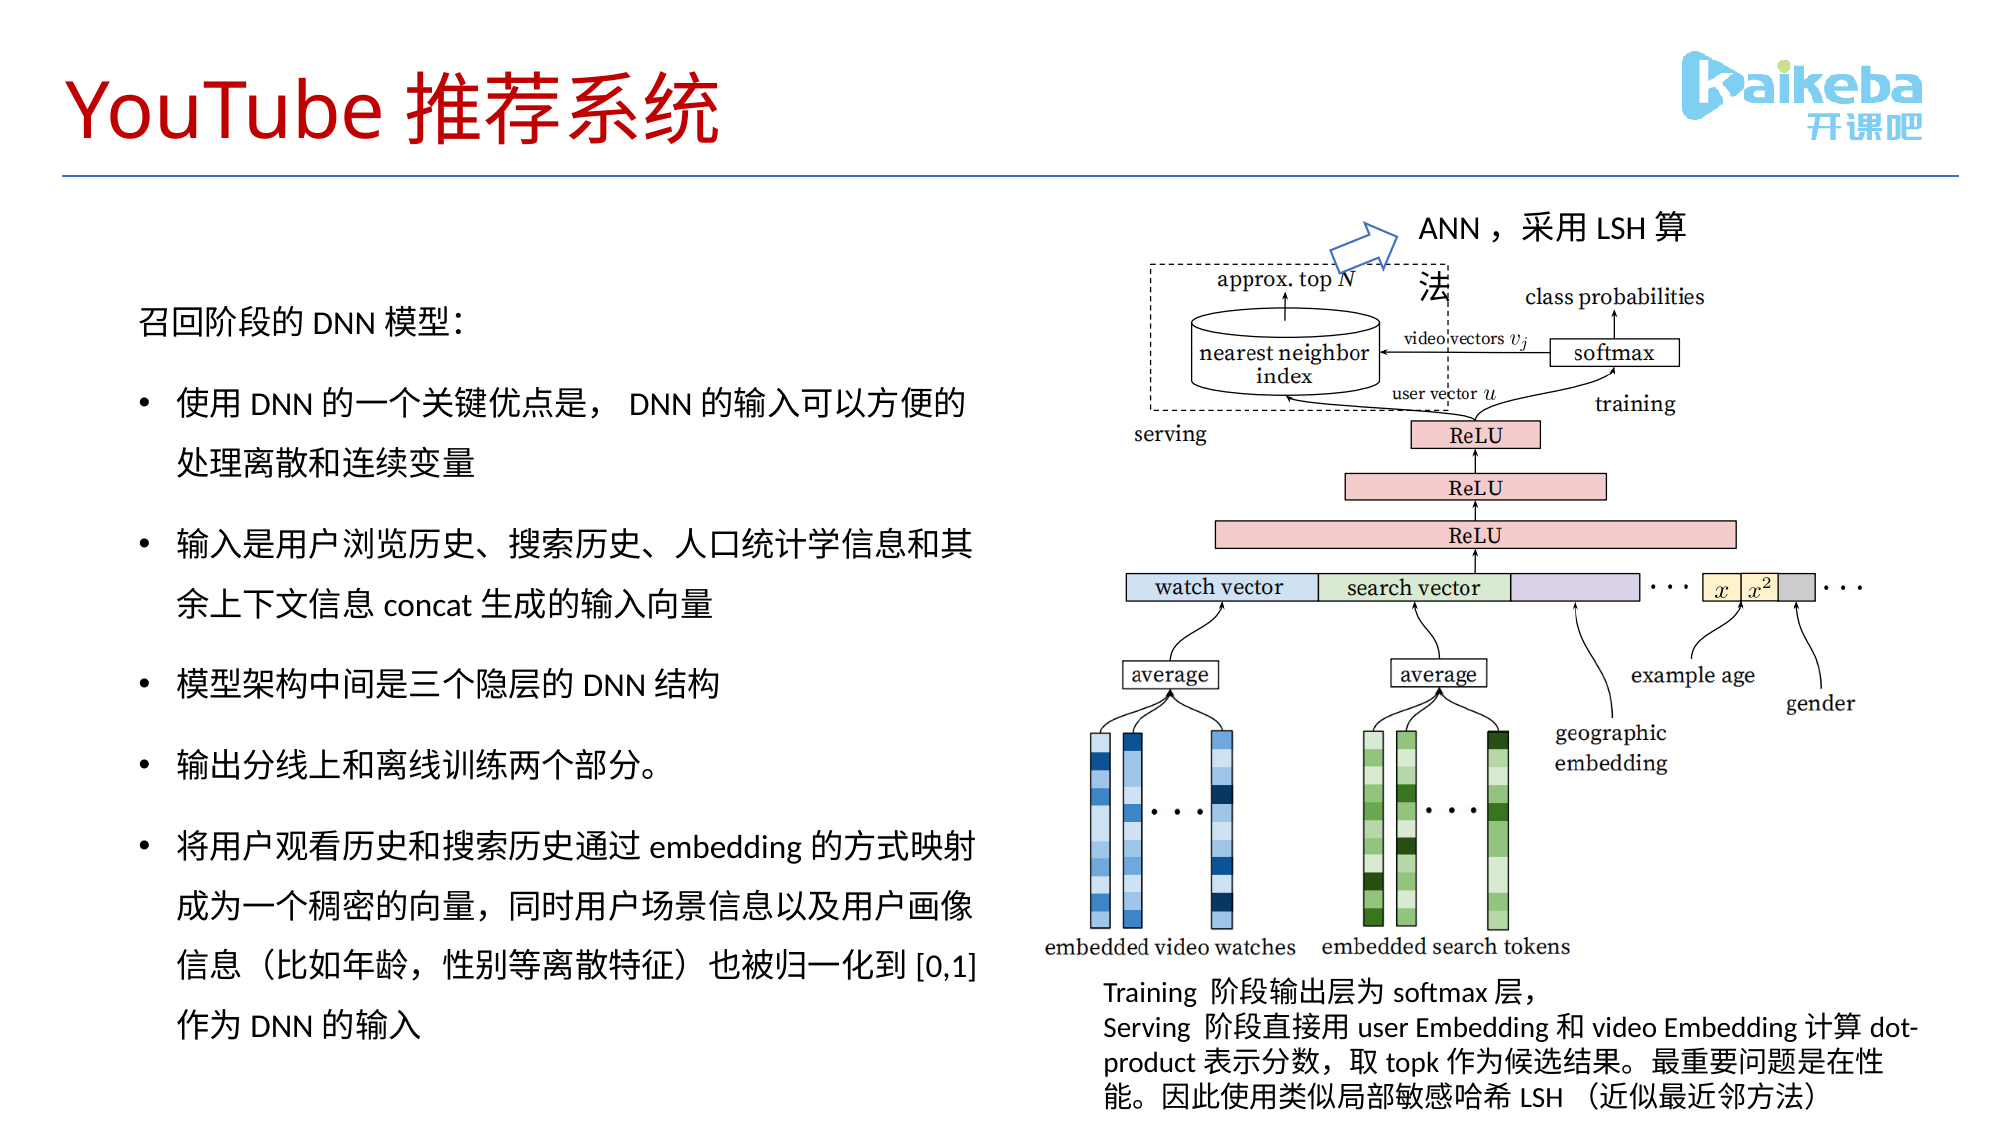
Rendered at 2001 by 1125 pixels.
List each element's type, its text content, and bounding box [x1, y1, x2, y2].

title YouTube推荐系统 [57, 59, 1728, 167]
text_box Training 阶段输出层为softmax层， Serving 阶段直接用user Embedding和video Embedding计算dot-product表示分数，取topk作为候选结果。最重要问题是在性能。因此使用类似局部敏感哈希LSH（近似最近邻方法） [1095, 965, 1950, 1125]
text_box 召回阶段的DNN模型： 使用DNN的一个关键优点是，DNN的输入可以方便的处理离散和连续变量 输入是用户浏览历史、搜索历史、人口统计学信息和其余上下文信息concat生成的输入向量 模型架构中间是三个隐层的DNN结构 输出分线上和离线训练两个部分。 将用户观看历史和搜索历史通过embedding的方式映射成为一个稠密的向量，同时用户场景信息以及用户画像信息（比如年龄，性别等离散特征）也被归一化到[0,1]作为DNN的输入 [130, 274, 988, 965]
text_box [1653, 21, 1950, 167]
text_box [1330, 223, 1398, 256]
text_box ANN，采用LSH算法 [1411, 179, 1717, 255]
picture [1030, 256, 1902, 965]
